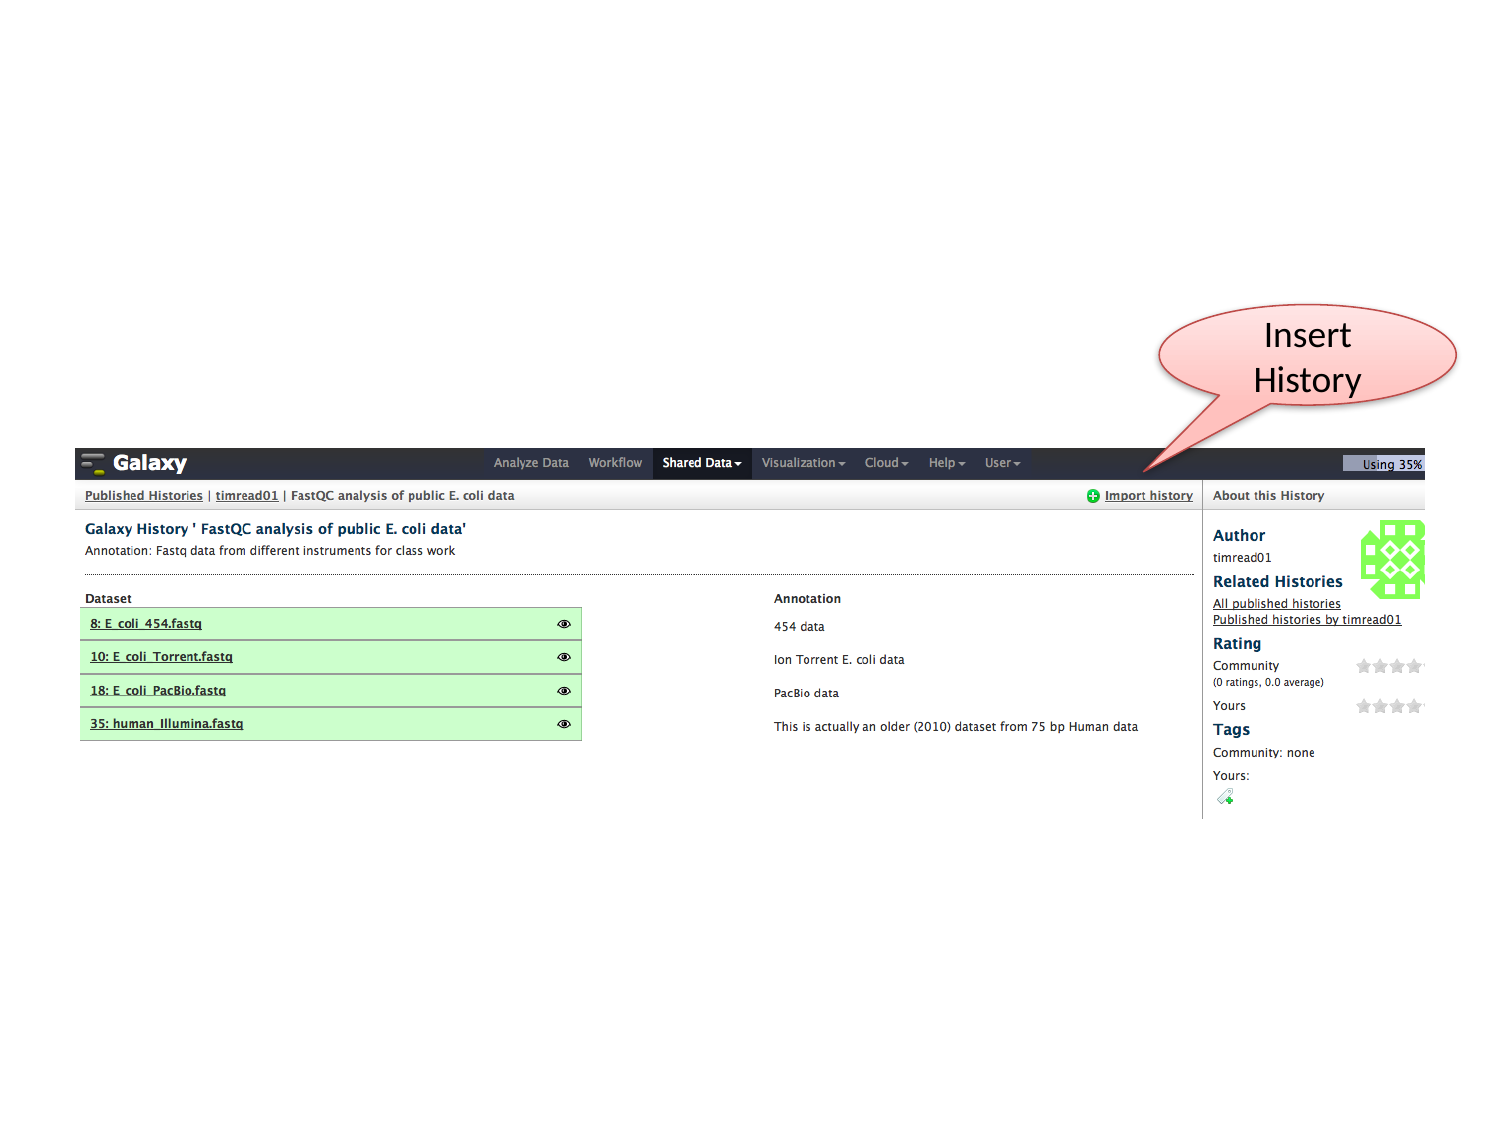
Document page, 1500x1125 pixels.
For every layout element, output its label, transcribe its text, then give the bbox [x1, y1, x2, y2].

text_box Insert History [1429, 324, 1458, 385]
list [74, 262, 1426, 1006]
